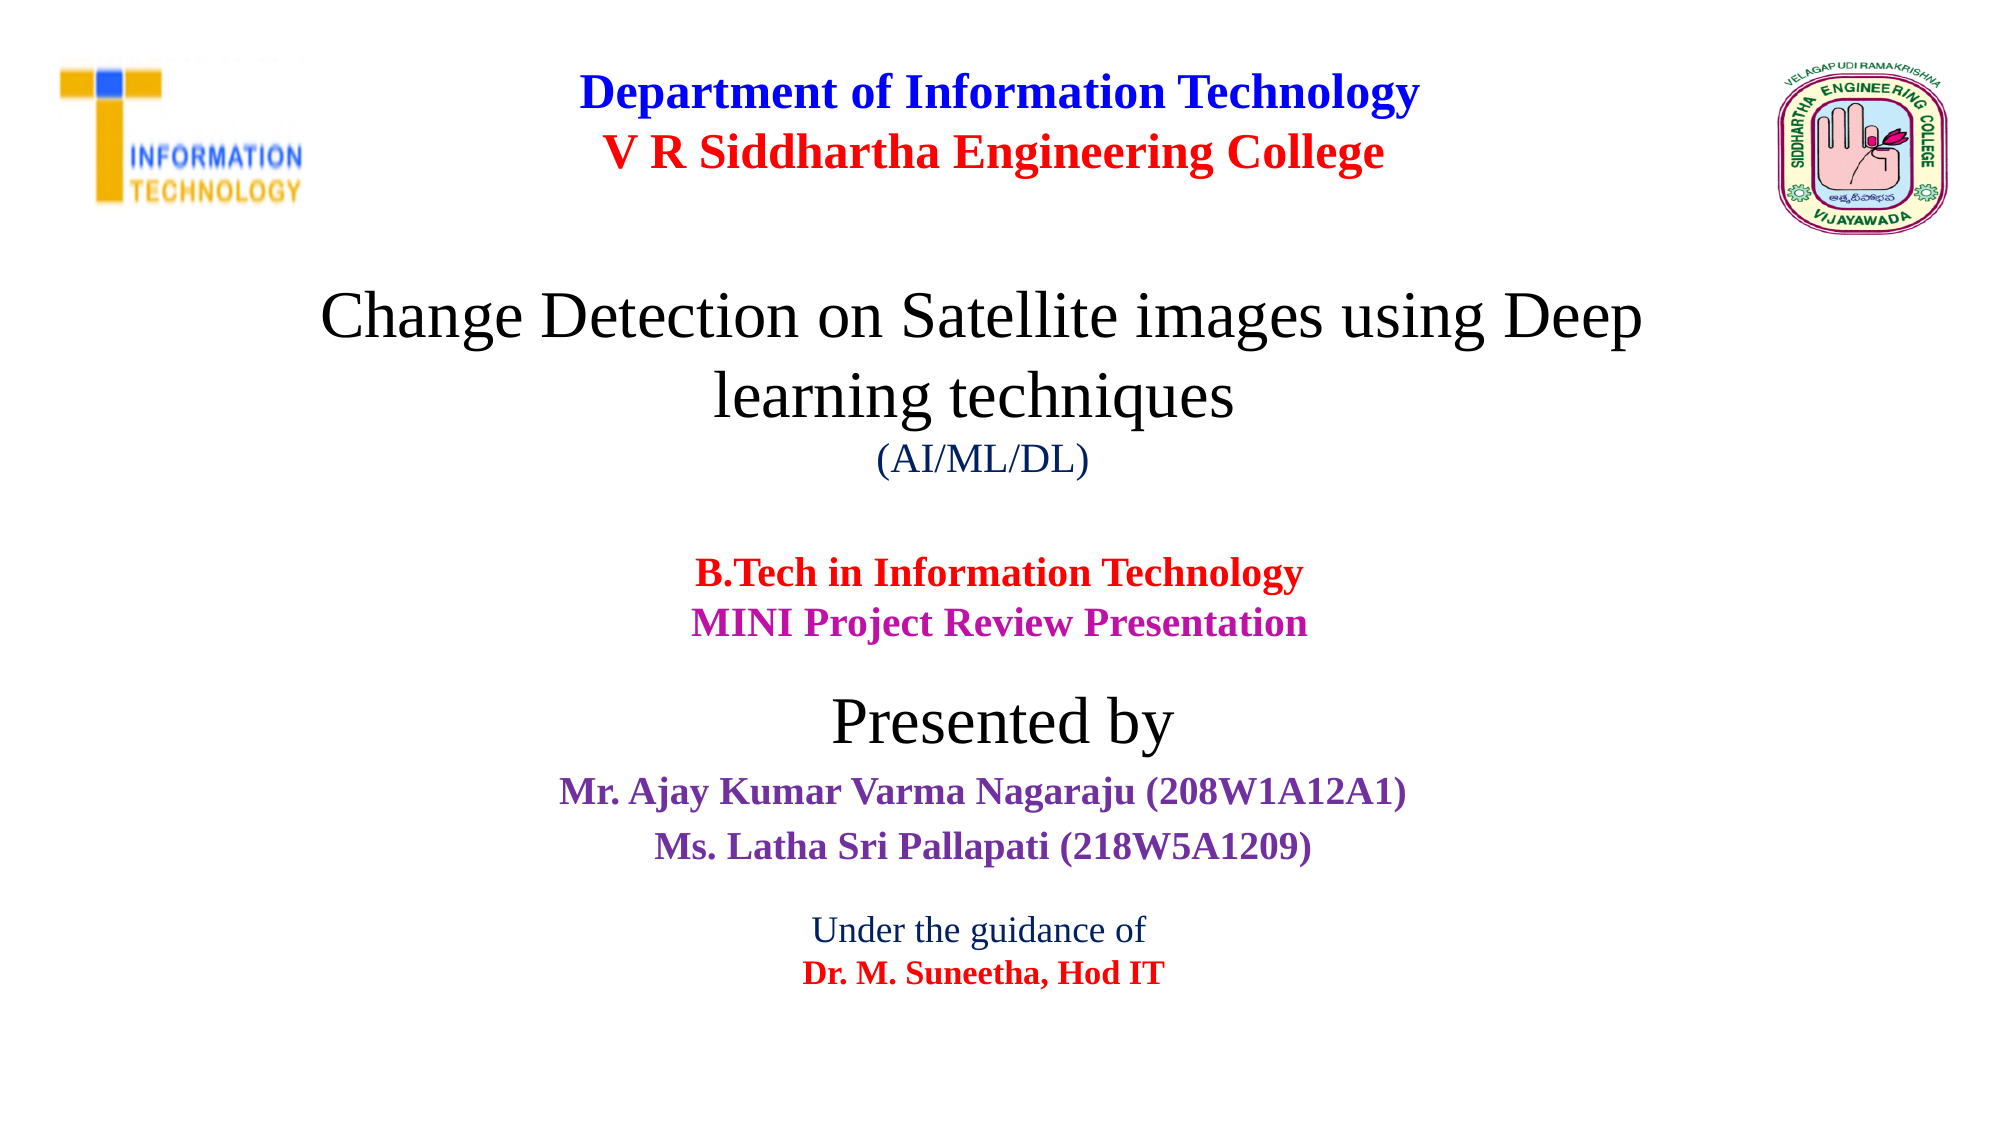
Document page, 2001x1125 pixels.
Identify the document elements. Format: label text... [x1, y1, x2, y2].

picture [1767, 56, 1956, 241]
text_box Department of Information Technology V R Siddhartha Engineering College [353, 56, 1647, 180]
text_box Presented by Mr. Ajay Kumar Varma Nagaraju (208W1A12A1) Ms. Latha Sri Pallapati (218W5A1209) [437, 669, 1529, 897]
text_box B.Tech in Information Technology MINI Project Review Presentation [215, 537, 1785, 653]
text_box Change Detection on Satellite images using Deep learning techniques (AI/ML/DL) [198, 323, 1768, 509]
text_box Under the guidance of Dr. M. Suneetha, Hod IT [374, 897, 1594, 999]
picture [55, 56, 319, 242]
